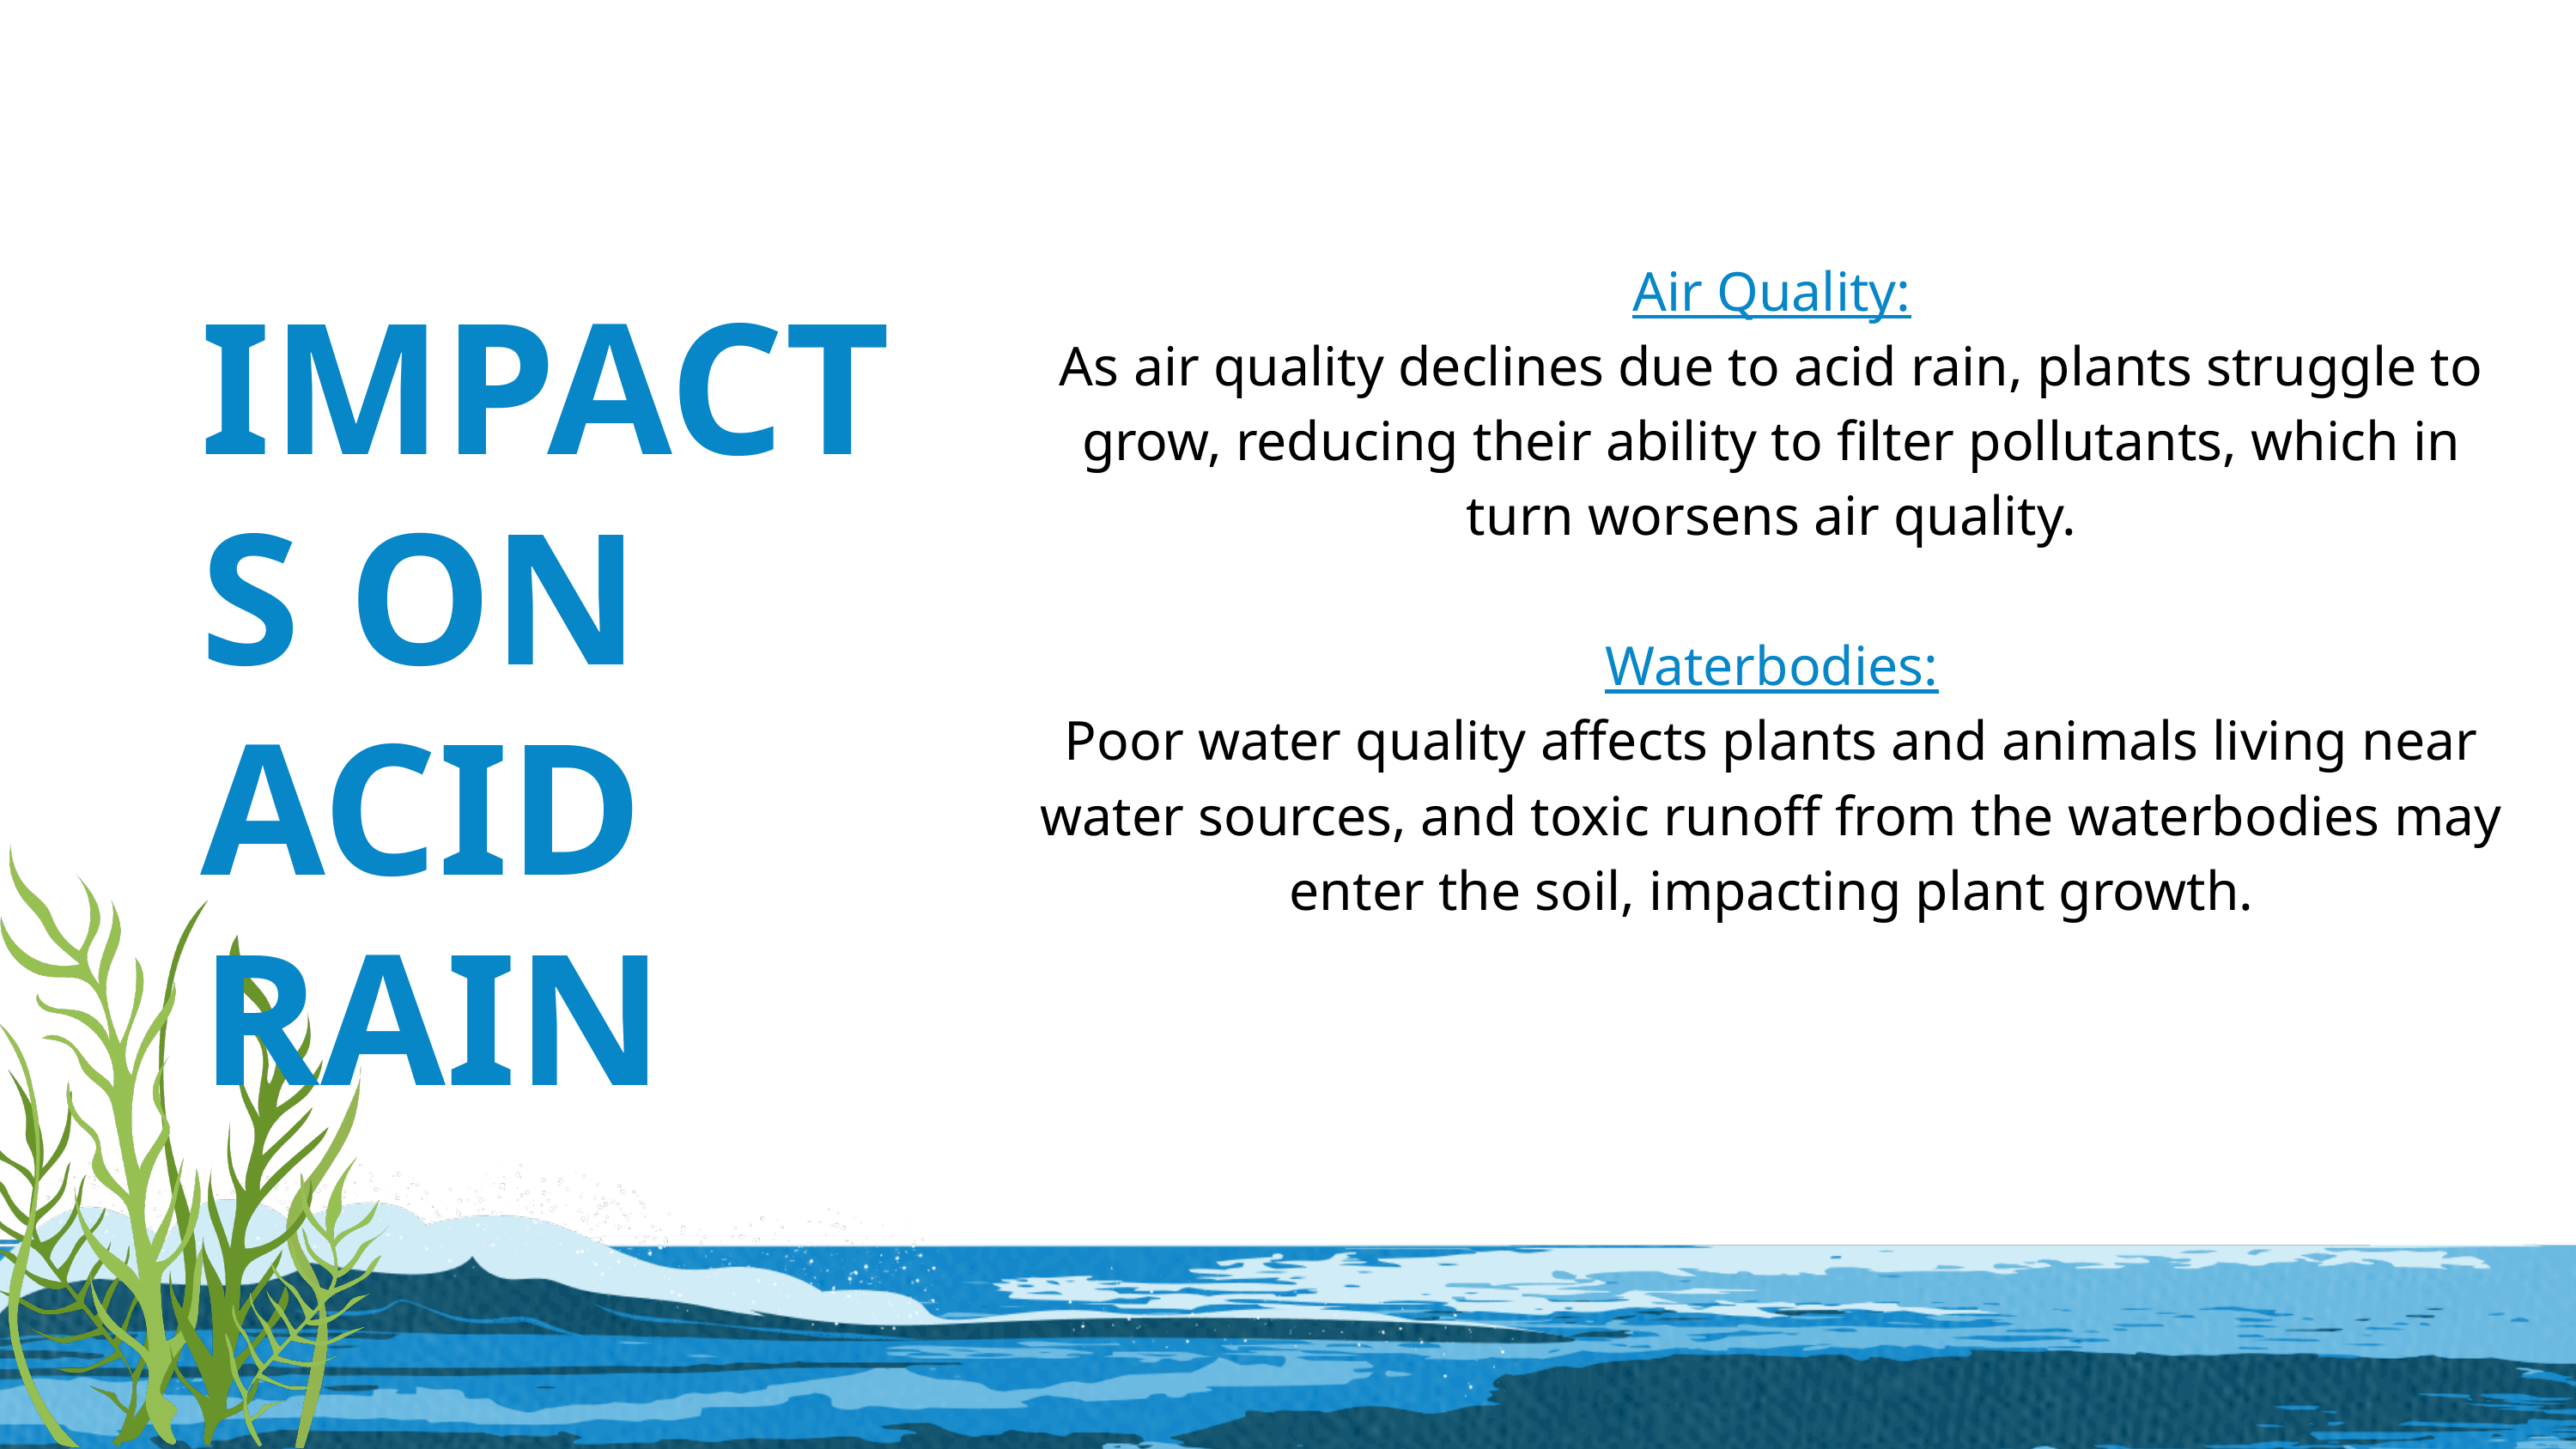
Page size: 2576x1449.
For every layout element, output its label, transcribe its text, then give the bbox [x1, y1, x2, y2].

text_box IMPACTS ON ACID RAIN [200, 280, 919, 1123]
text_box [390, 1161, 2576, 1449]
text_box Air Quality: As air quality declines due to acid rain, plants struggle to grow, reducing their ability to filter pollutants, which in turn worsens air quality. Waterbodies: Poor water quality affects plants and animals living near water sources, and toxic runoff from the waterbodies may enter the soil, impacting plant growth. [1034, 246, 2510, 1071]
text_box [0, 843, 390, 1449]
